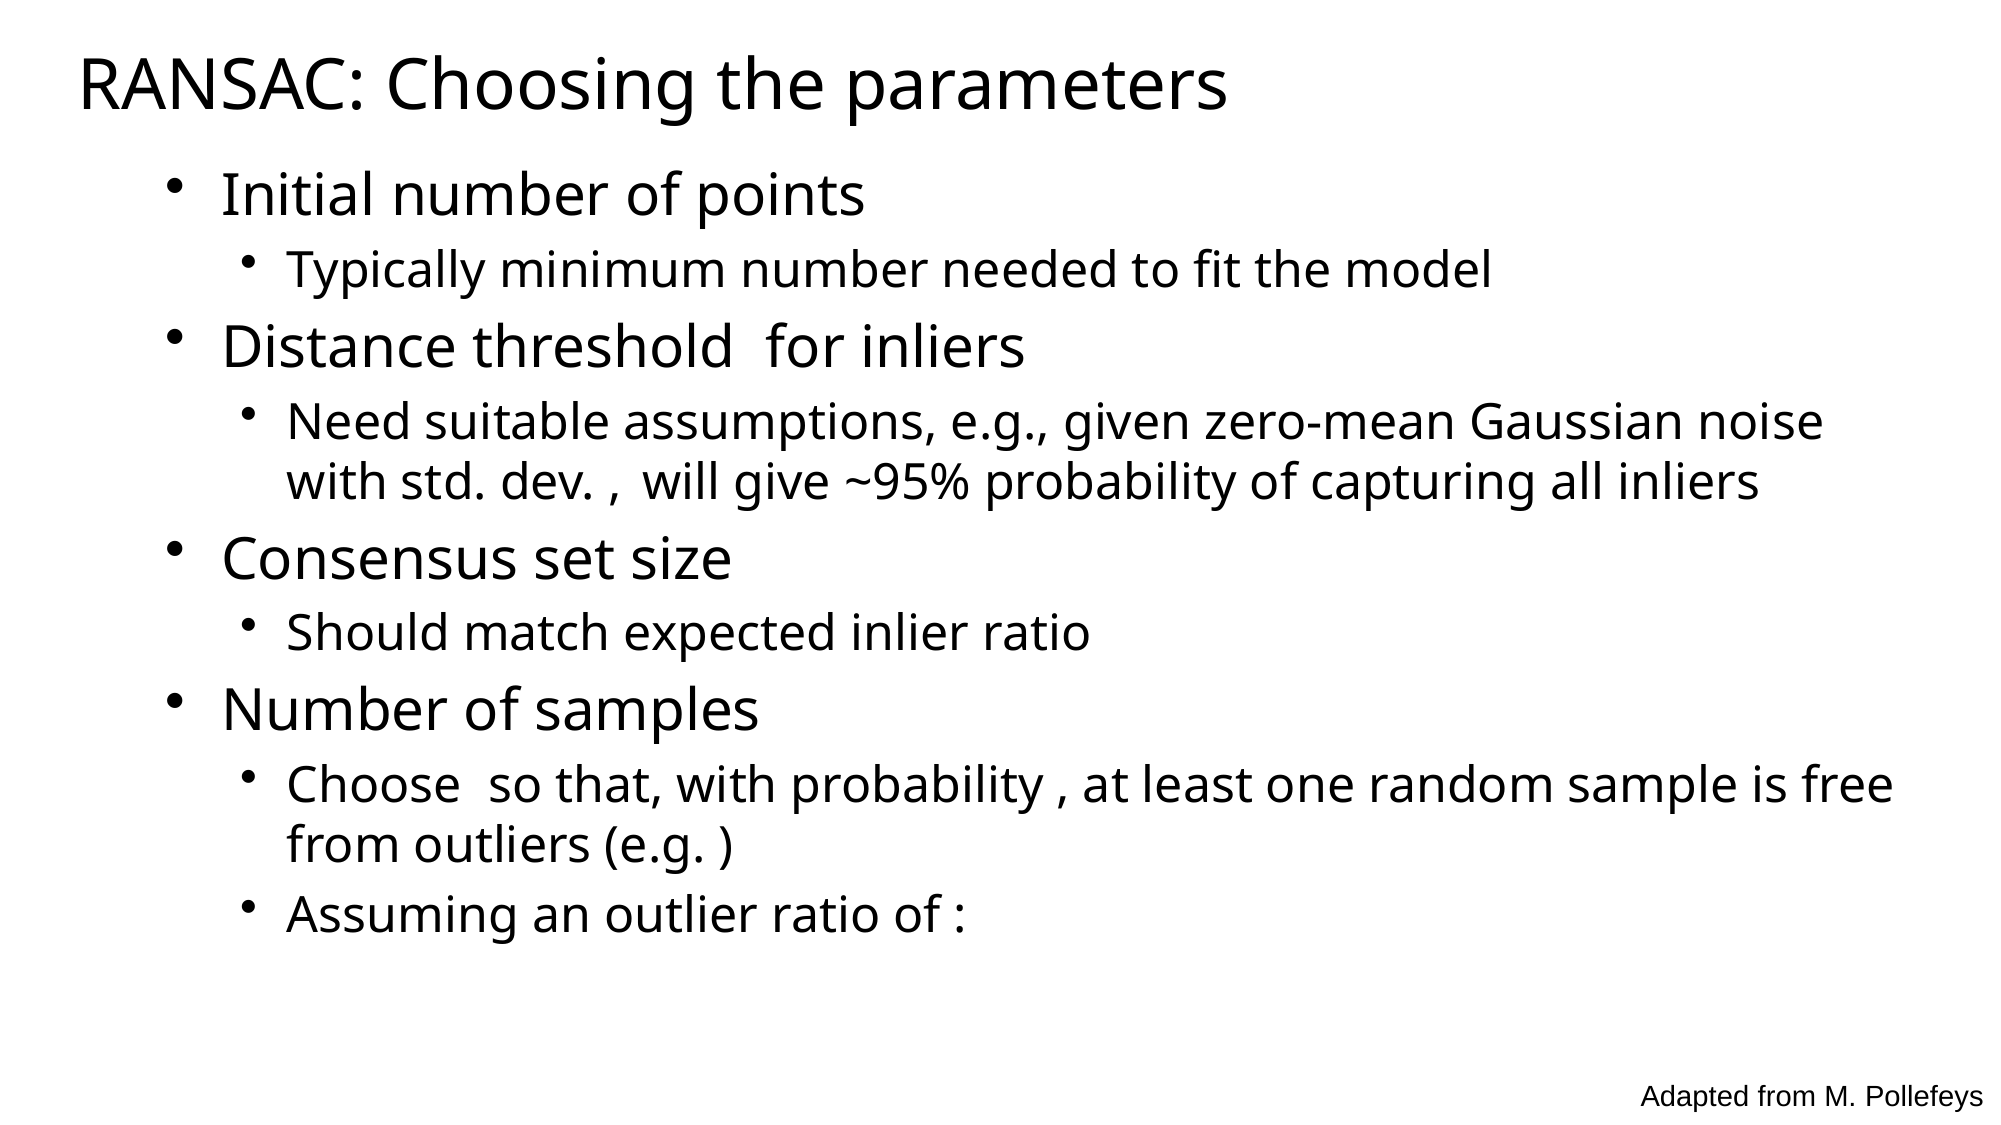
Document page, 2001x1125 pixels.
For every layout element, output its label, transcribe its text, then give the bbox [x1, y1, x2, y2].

title RANSAC: Choosing the parameters [62, 12, 1951, 151]
text_box Adapted from M. Pollefeys [1625, 1070, 2000, 1120]
